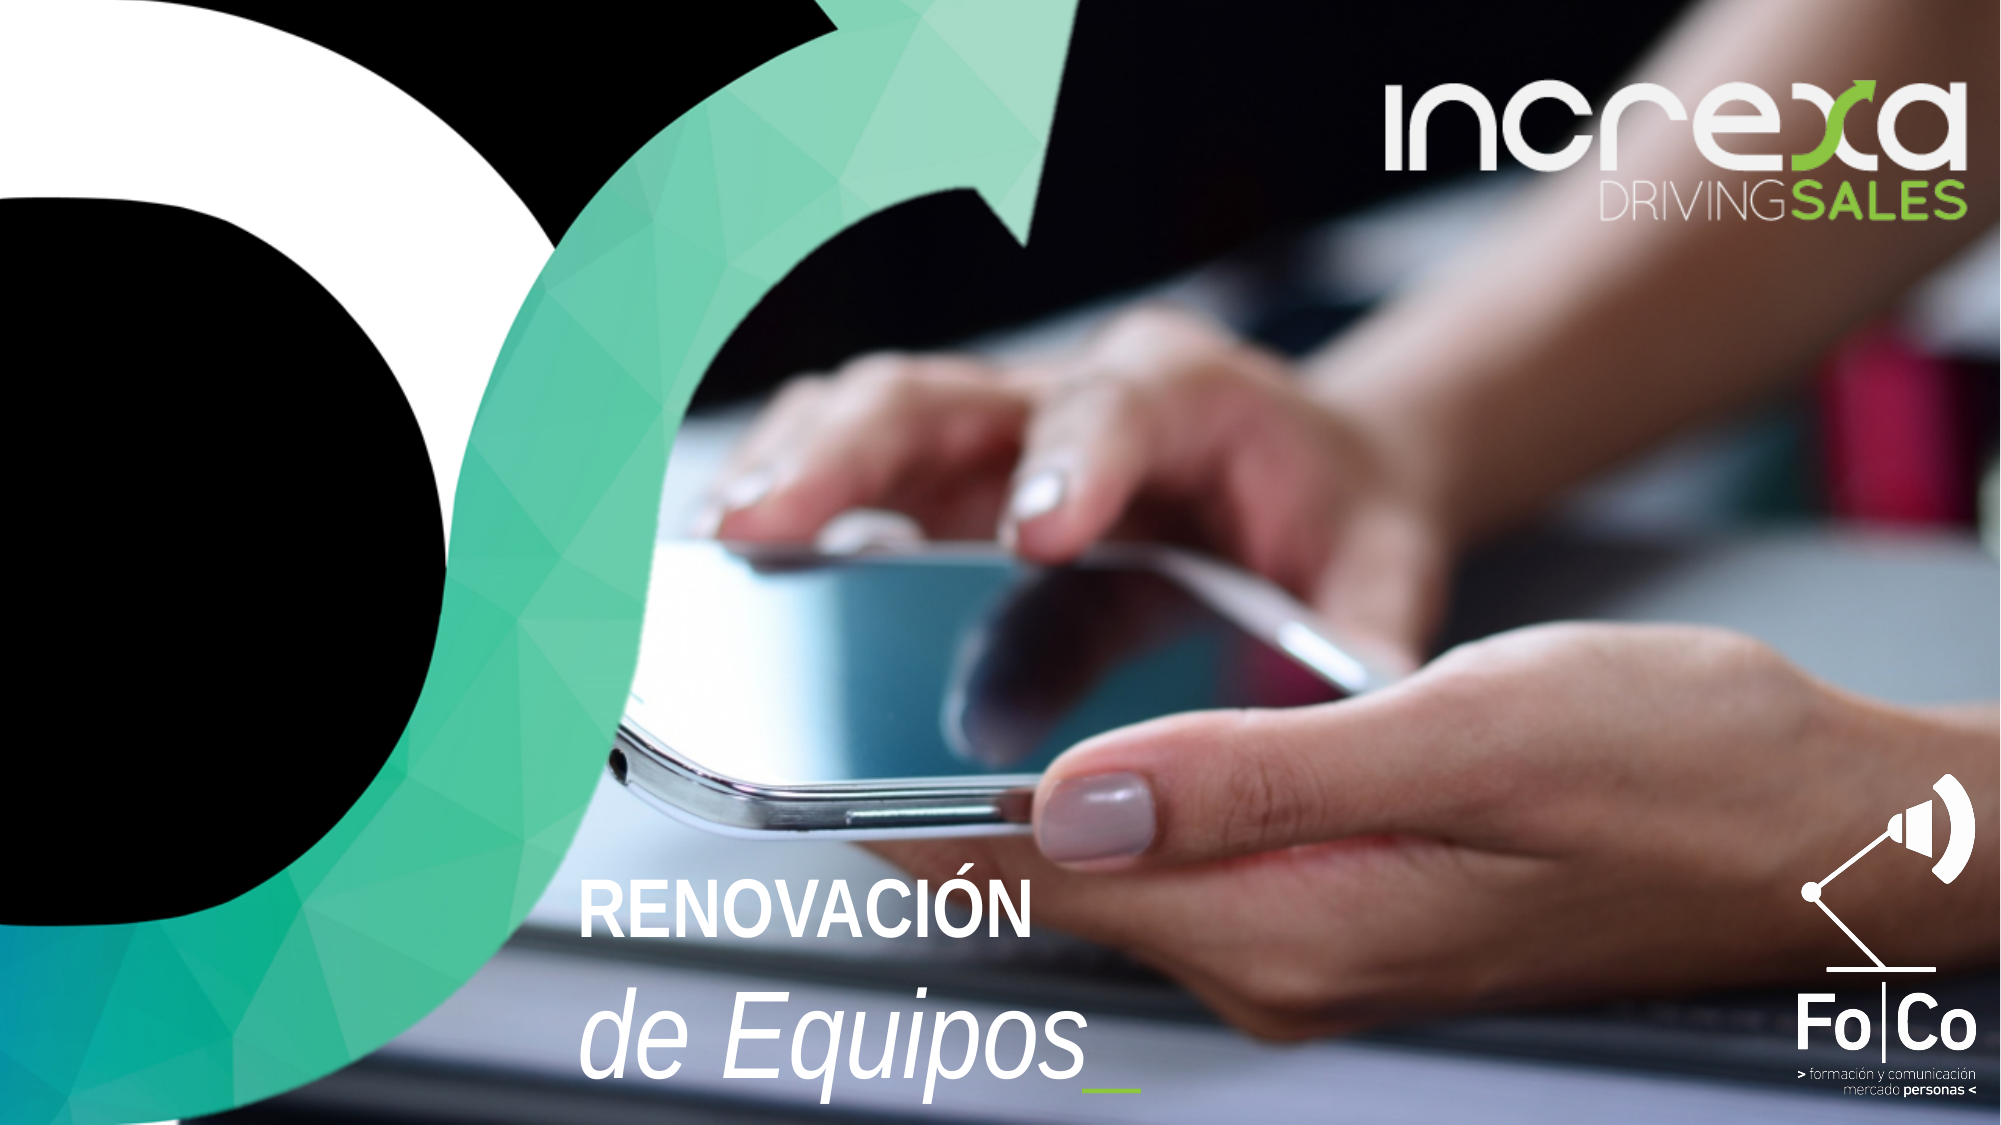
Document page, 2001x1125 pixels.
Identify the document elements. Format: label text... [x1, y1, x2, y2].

picture [0, 0, 2001, 1125]
text_box RENOVACIÓN de Equipos_ [562, 846, 1276, 1112]
